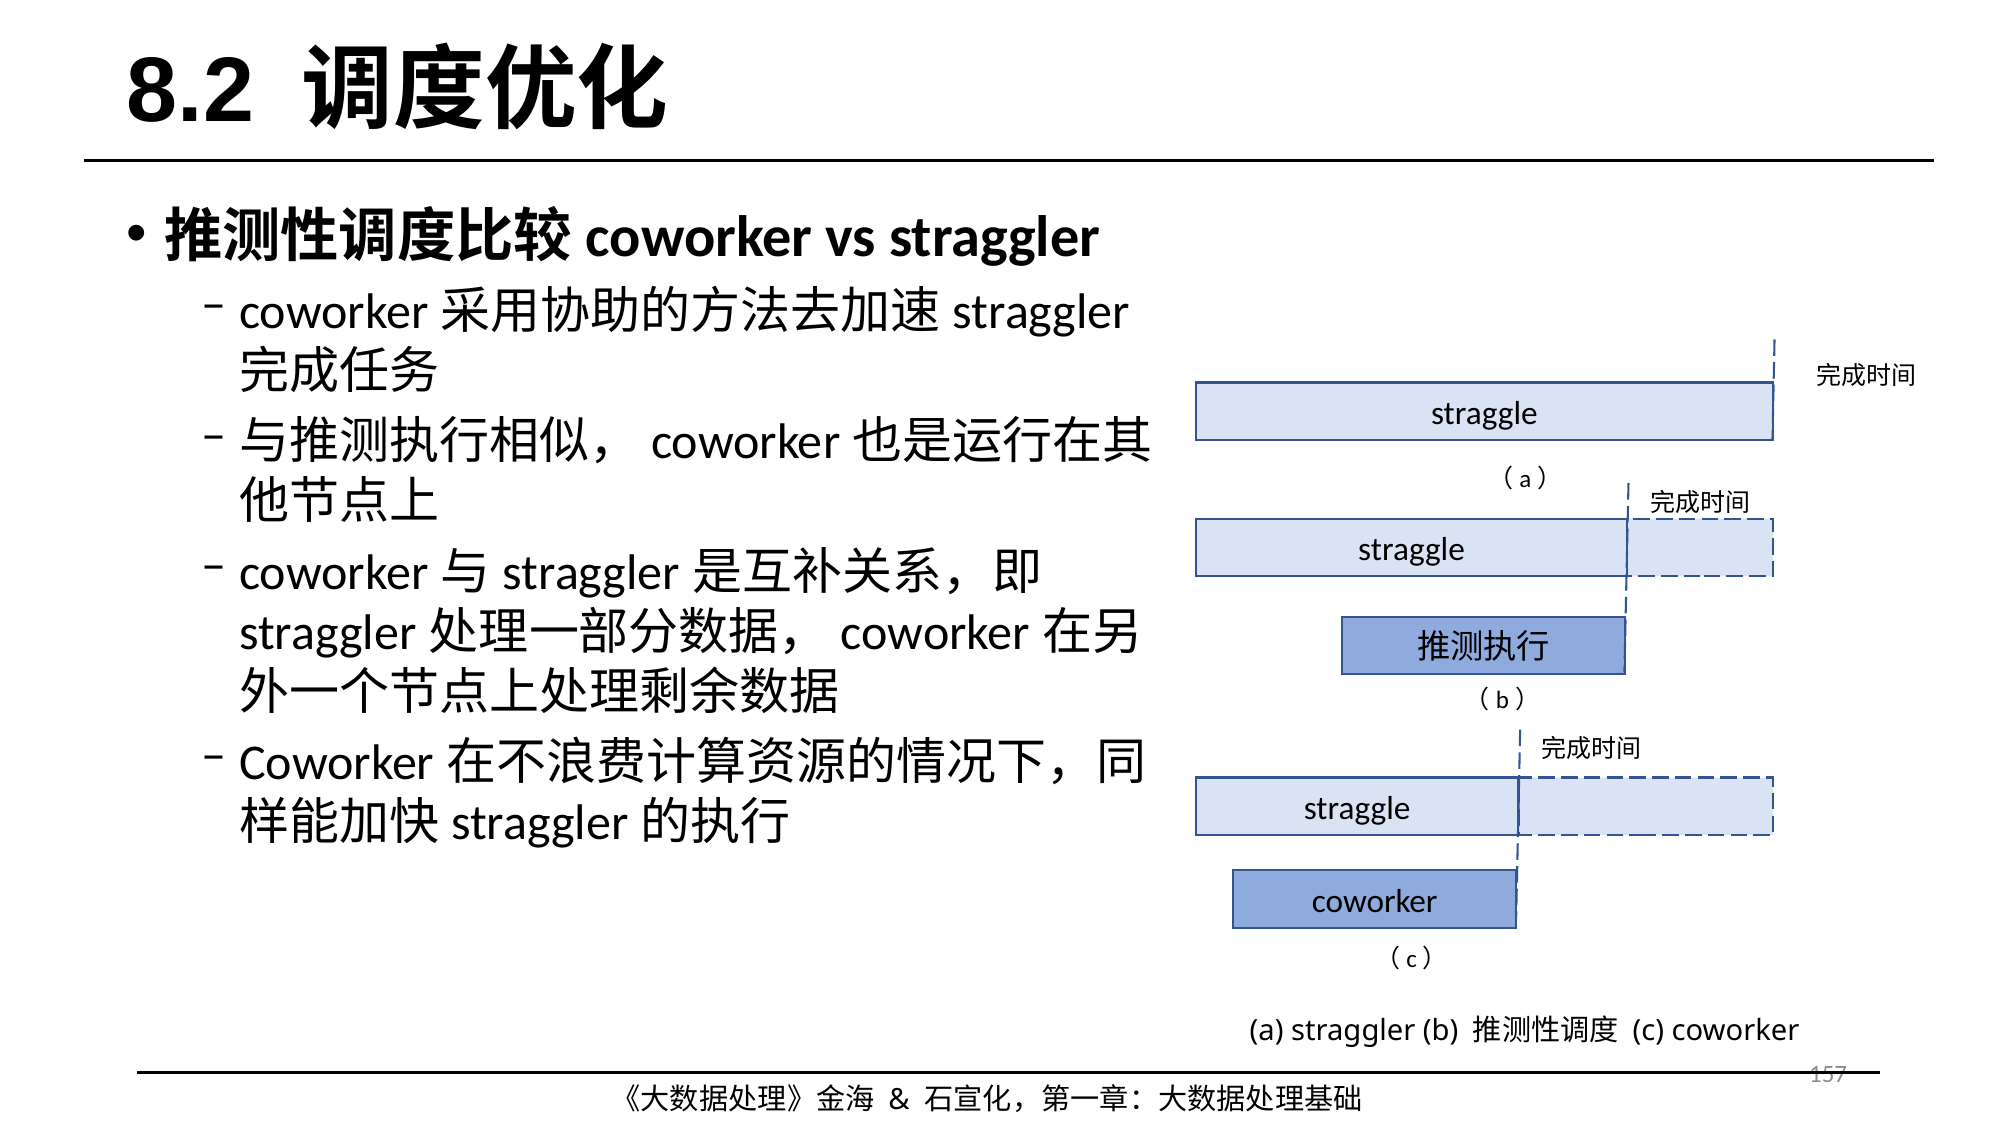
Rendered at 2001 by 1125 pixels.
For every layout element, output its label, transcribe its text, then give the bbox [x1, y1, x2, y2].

slide_number 157 [1412, 1042, 1863, 1103]
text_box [1195, 319, 1958, 1014]
list 推测性调度比较coworker vs straggler coworker采用协助的方法去加速straggler完成任务 与推测执行相似，coworker也是运行在其他节点上 coworker与straggler是互补关系，即straggler处理一部分数据，coworker在另外一个节点上处理剩余数据 Coworker在不浪费计算资源的情况下，同样能加快straggler的执行 [111, 190, 1186, 1014]
text_box (a) straggler (b) 推测性调度 (c) coworker [1234, 1014, 1815, 1054]
title 8.2 调度优化 [111, 22, 1905, 161]
